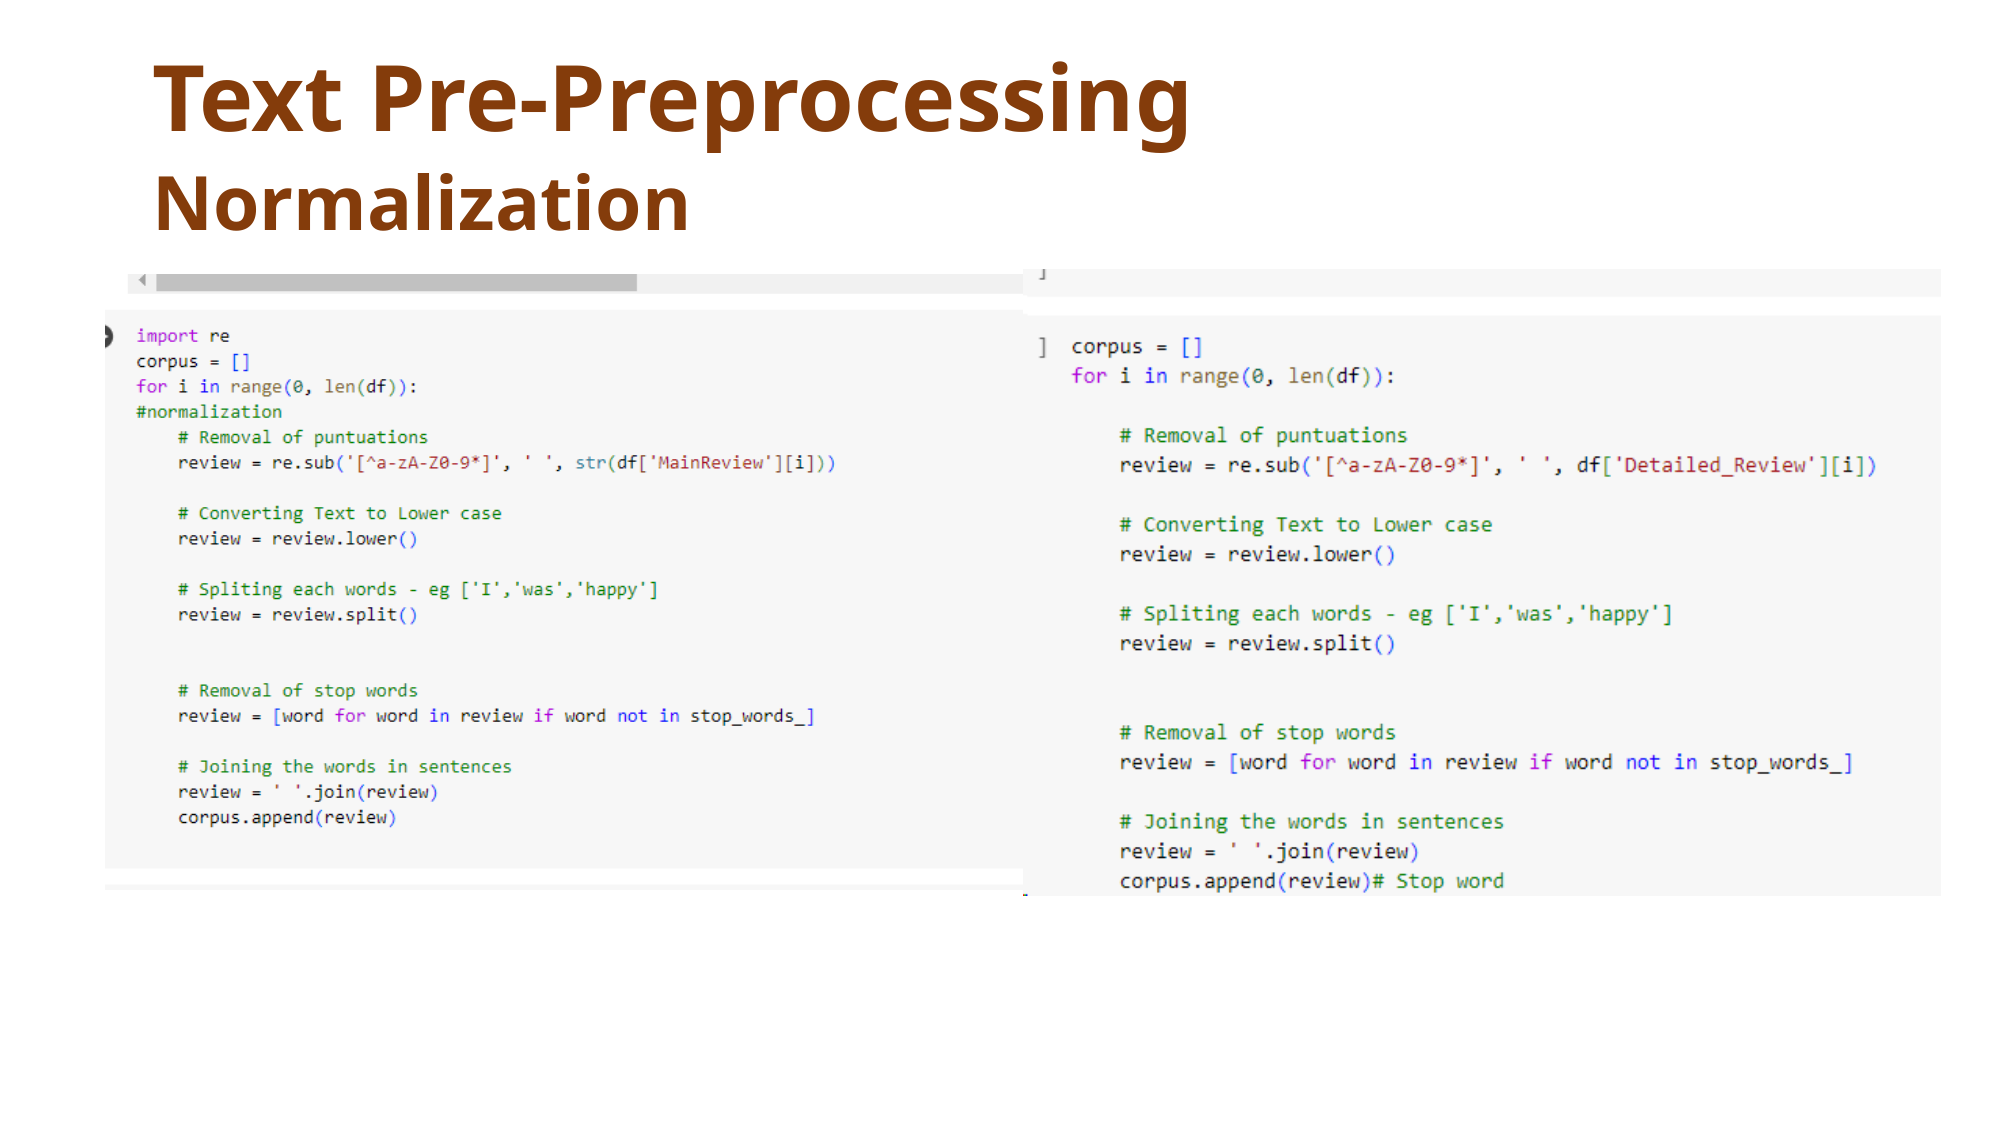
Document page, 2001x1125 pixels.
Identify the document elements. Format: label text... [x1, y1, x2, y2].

list Normalization [137, 158, 1863, 262]
picture [105, 269, 1941, 896]
title Text Pre-Preprocessing [137, 59, 1863, 145]
